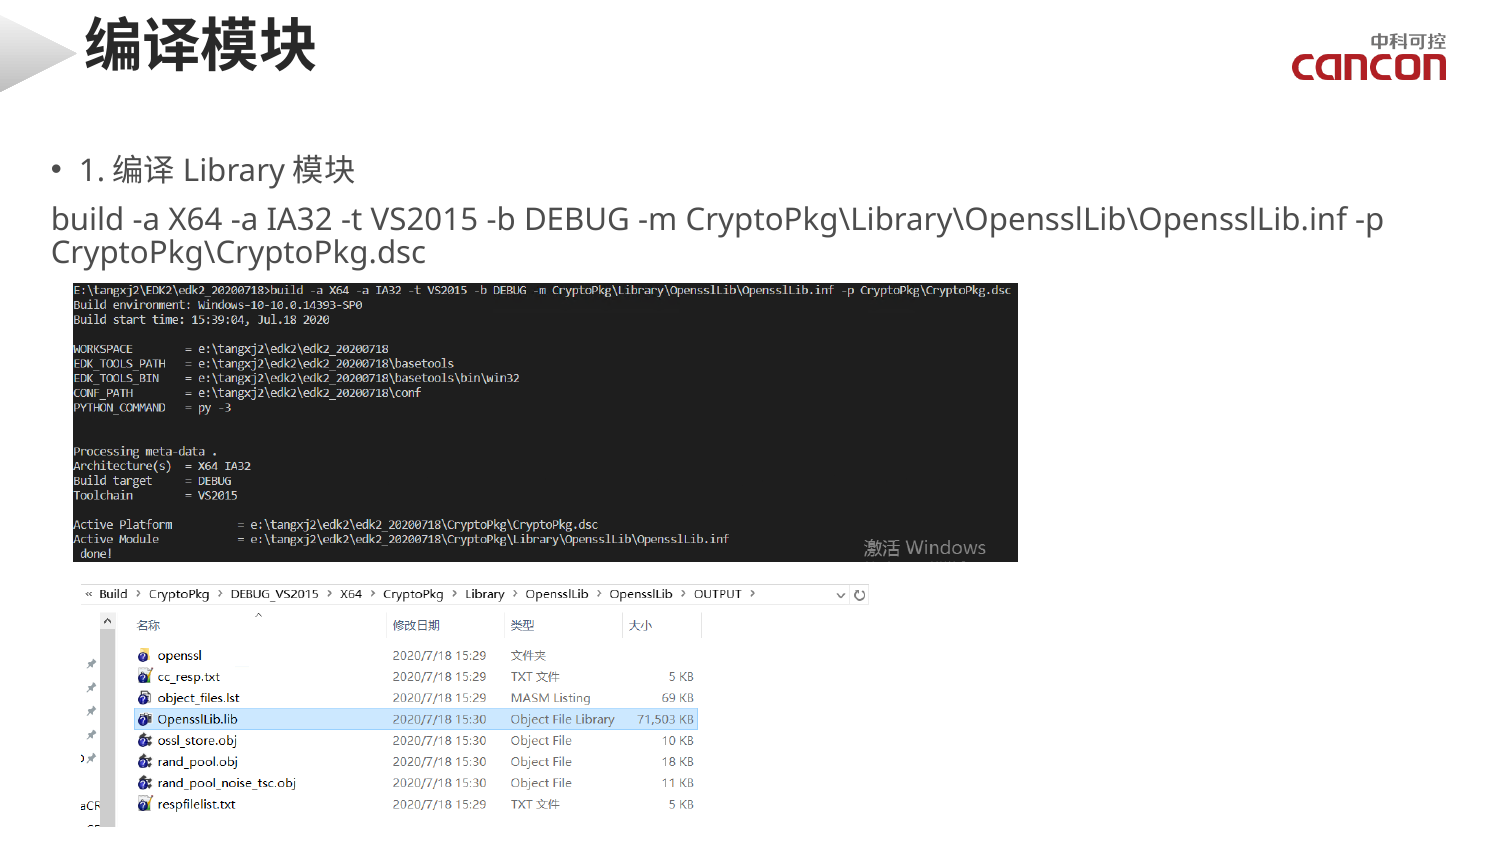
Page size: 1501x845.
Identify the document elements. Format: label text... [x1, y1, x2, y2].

list 1.编译Library模块 build -a X64 -a IA32 -t VS2015 -b DEBUG -m CryptoPkg\Library\OpensslLib\OpensslLib.inf -p CryptoPkg\CryptoPkg.dsc [39, 148, 1450, 844]
title 编译模块 [73, 8, 1280, 88]
picture [1292, 33, 1446, 80]
picture [81, 579, 872, 827]
picture [73, 283, 1018, 562]
